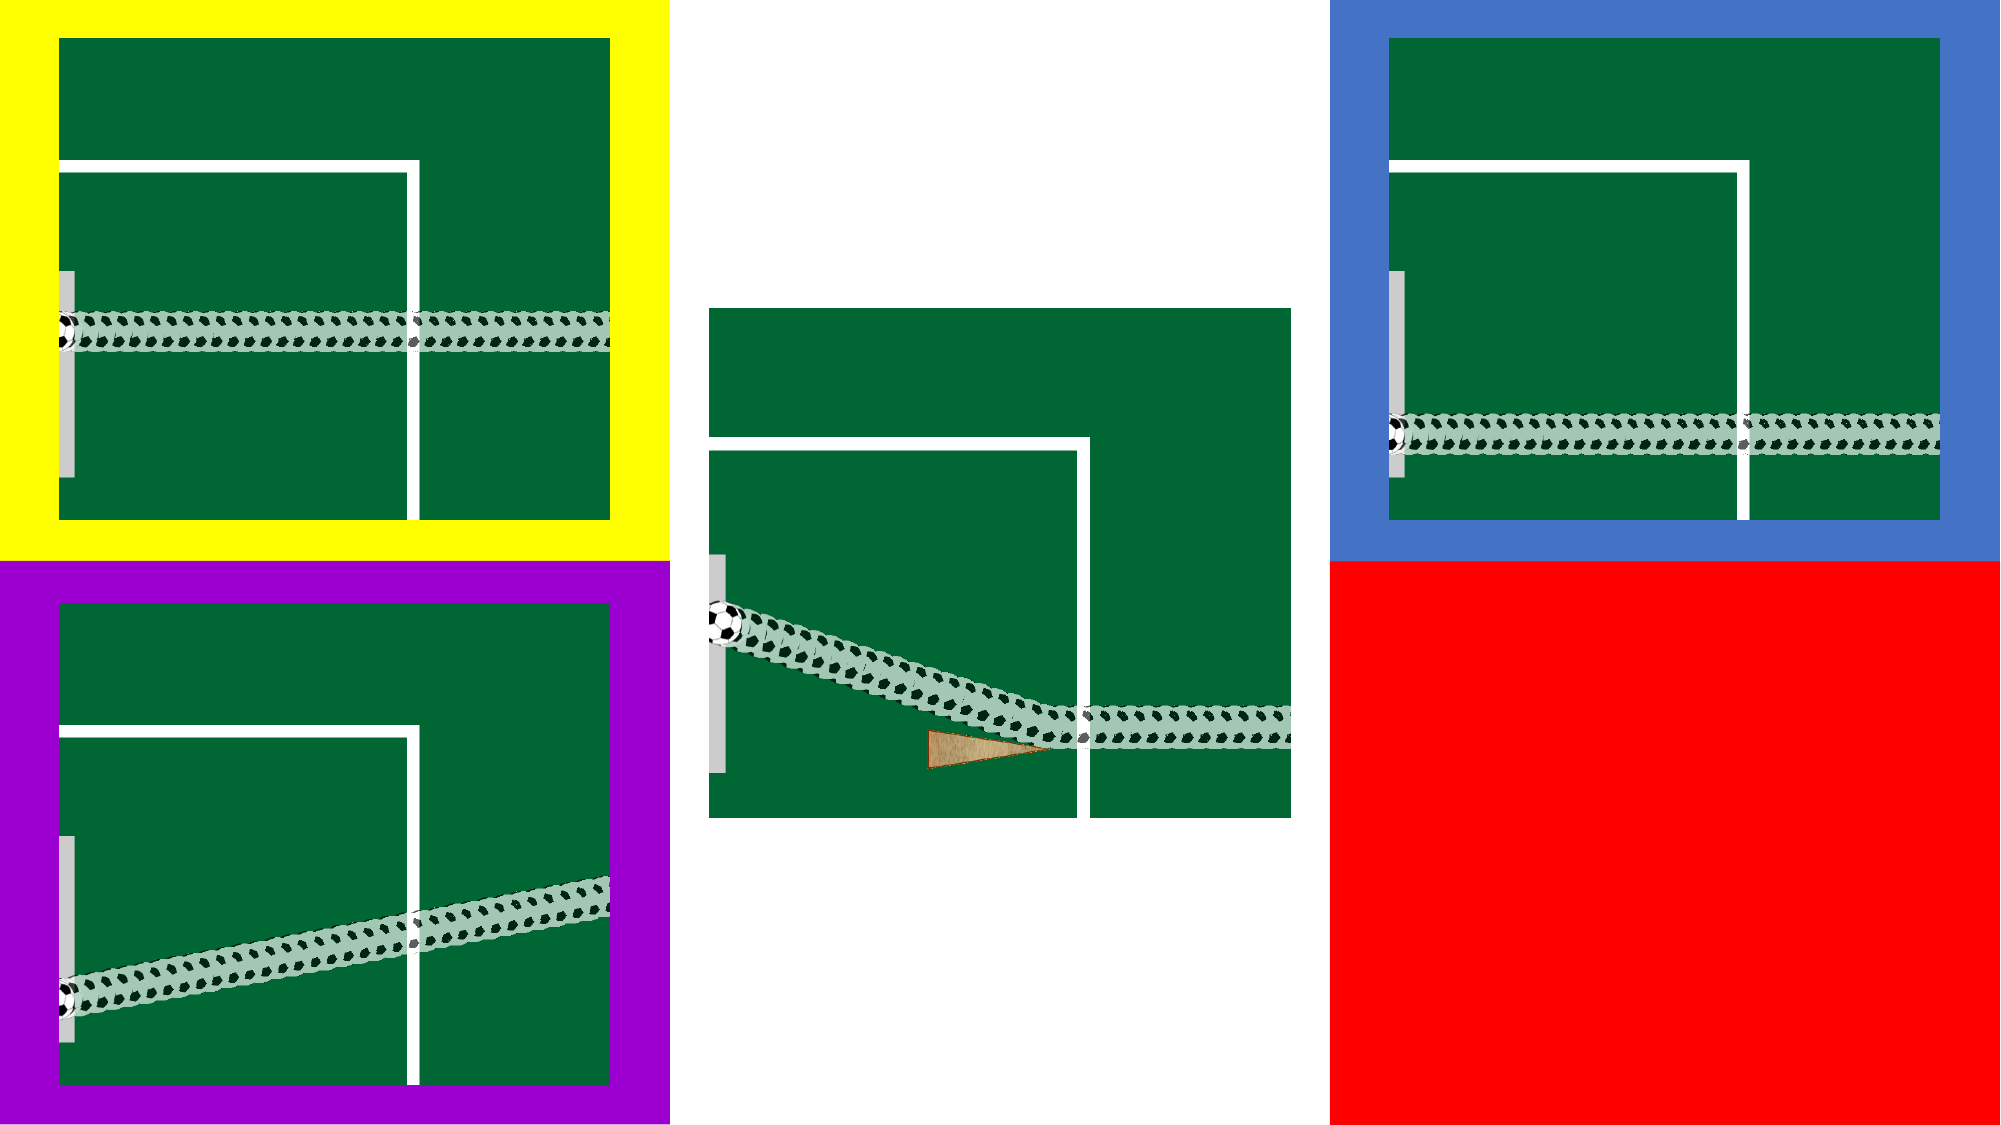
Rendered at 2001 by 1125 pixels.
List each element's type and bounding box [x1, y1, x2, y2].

text_box [1330, 0, 2000, 561]
text_box [1329, 561, 2000, 1125]
picture [59, 38, 610, 520]
picture [59, 603, 610, 1085]
text_box [0, 0, 670, 560]
picture [1389, 38, 1940, 520]
text_box [0, 560, 670, 1125]
picture [709, 308, 1291, 818]
